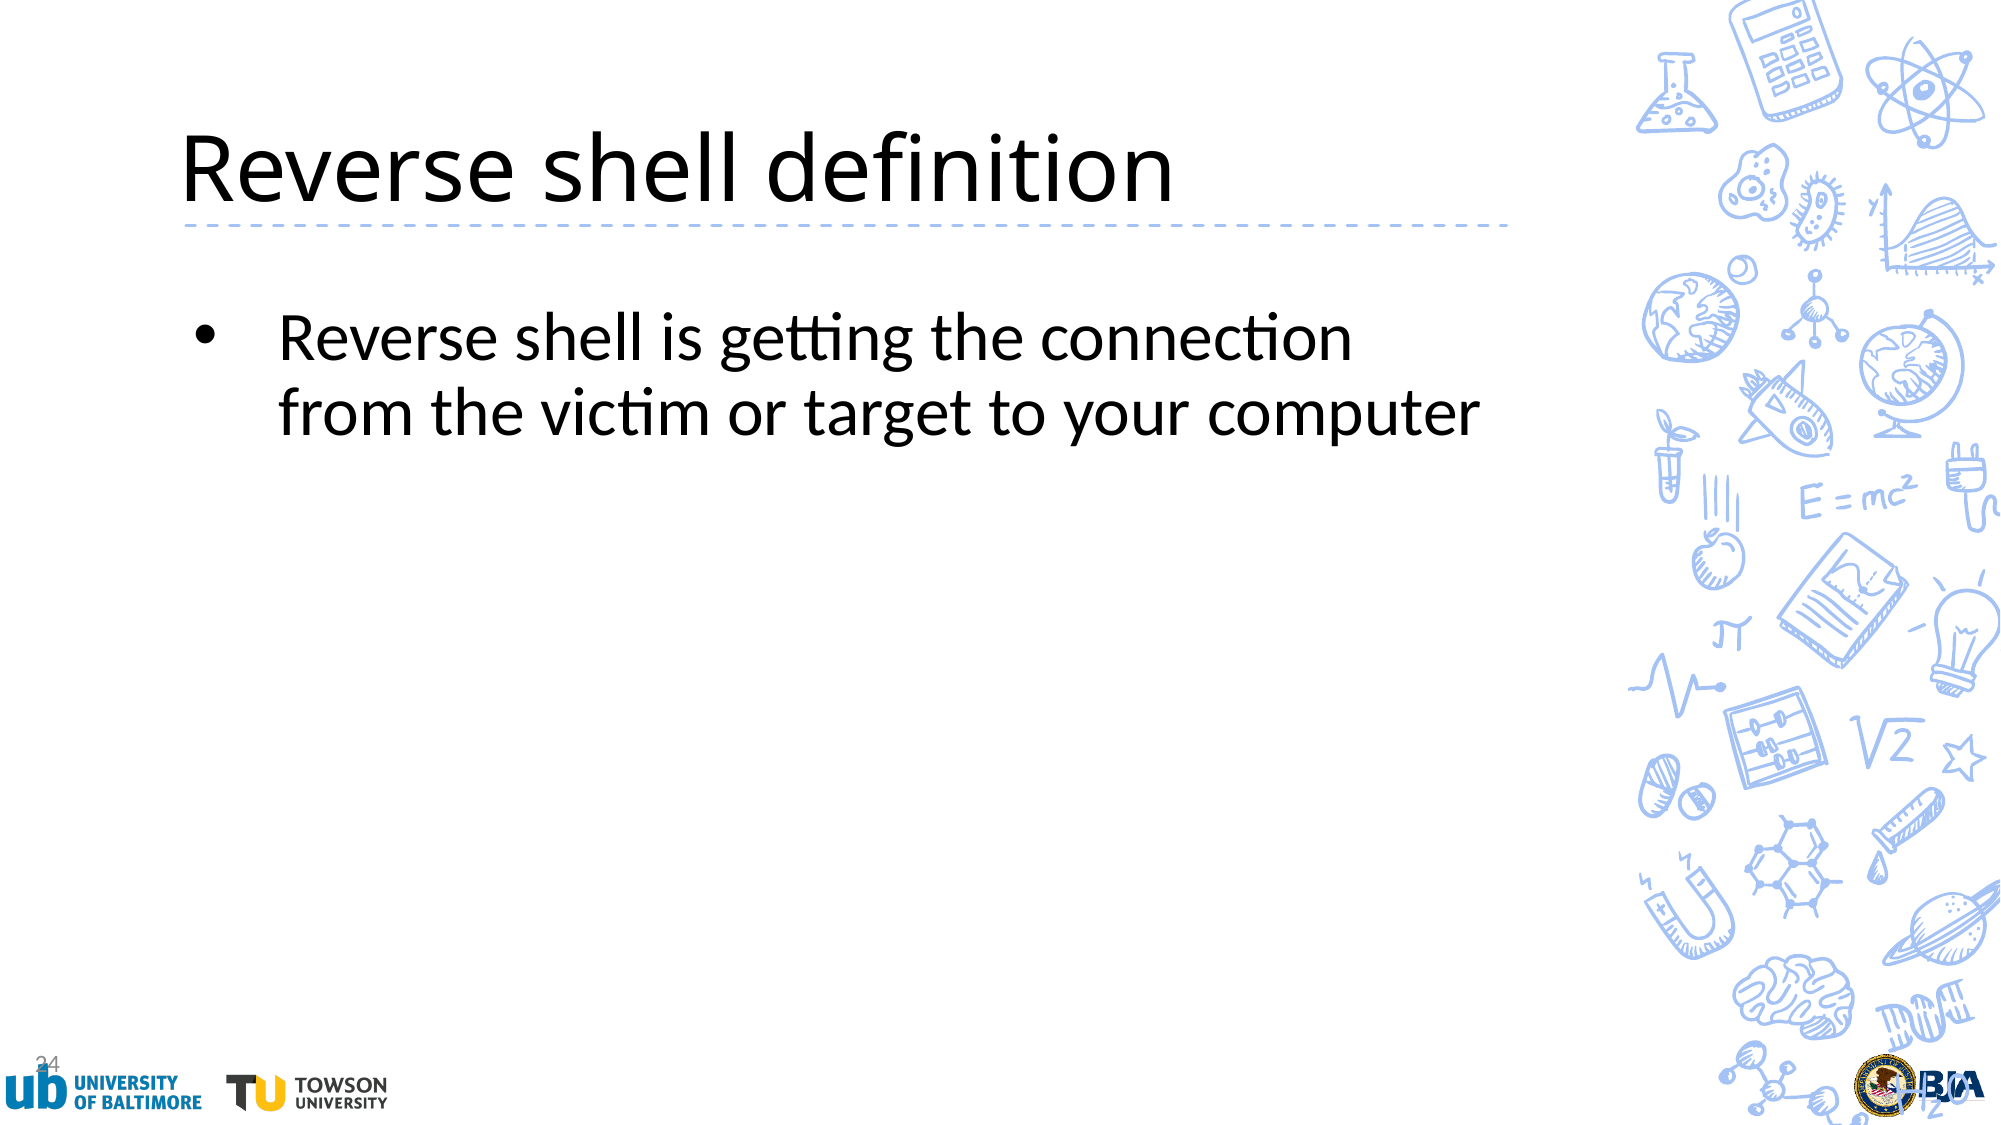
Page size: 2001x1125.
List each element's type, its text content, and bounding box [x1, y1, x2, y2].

picture [0, 1031, 407, 1125]
picture [1854, 1054, 1986, 1117]
title Reverse shell definition [163, 49, 1507, 237]
slide_number 24 [19, 1032, 140, 1120]
picture [1951, 1078, 1965, 1100]
list Reverse shell is getting the connection from the victim or target to your computer [163, 284, 1507, 1075]
